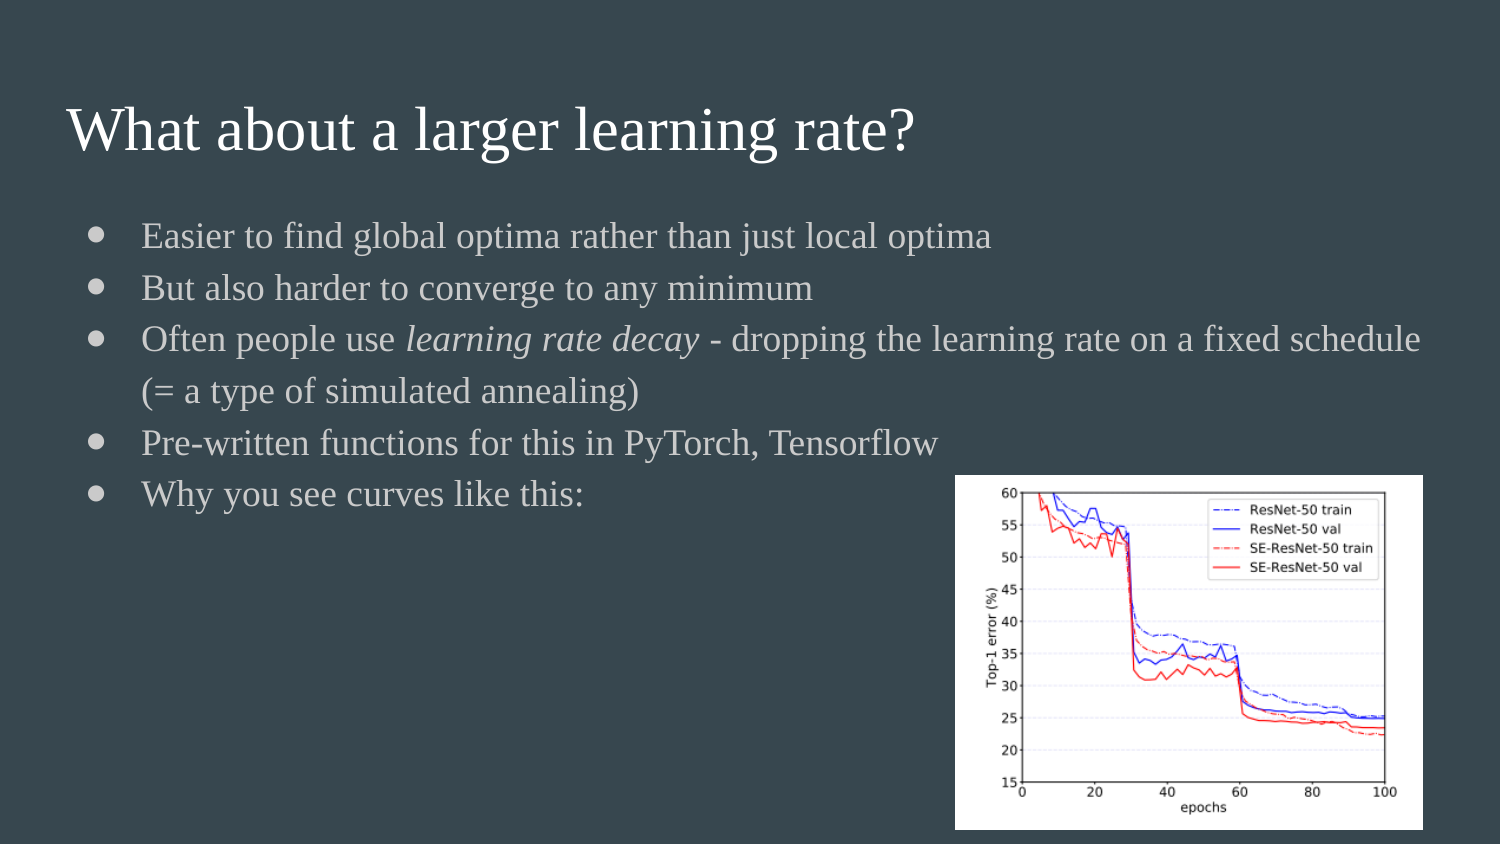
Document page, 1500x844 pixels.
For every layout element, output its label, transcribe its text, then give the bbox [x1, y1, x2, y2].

list Easier to find global optima rather than just local optima But also harder to converge to any minimum Often people use learning rate decay - dropping the learning rate on a fixed schedule (= a type of simulated annealing) Pre-written functions for this in PyTorch, Tensorflow Why you see curves like this: [51, 189, 1449, 750]
title What about a larger learning rate? [51, 72, 1449, 167]
picture [954, 475, 1424, 830]
